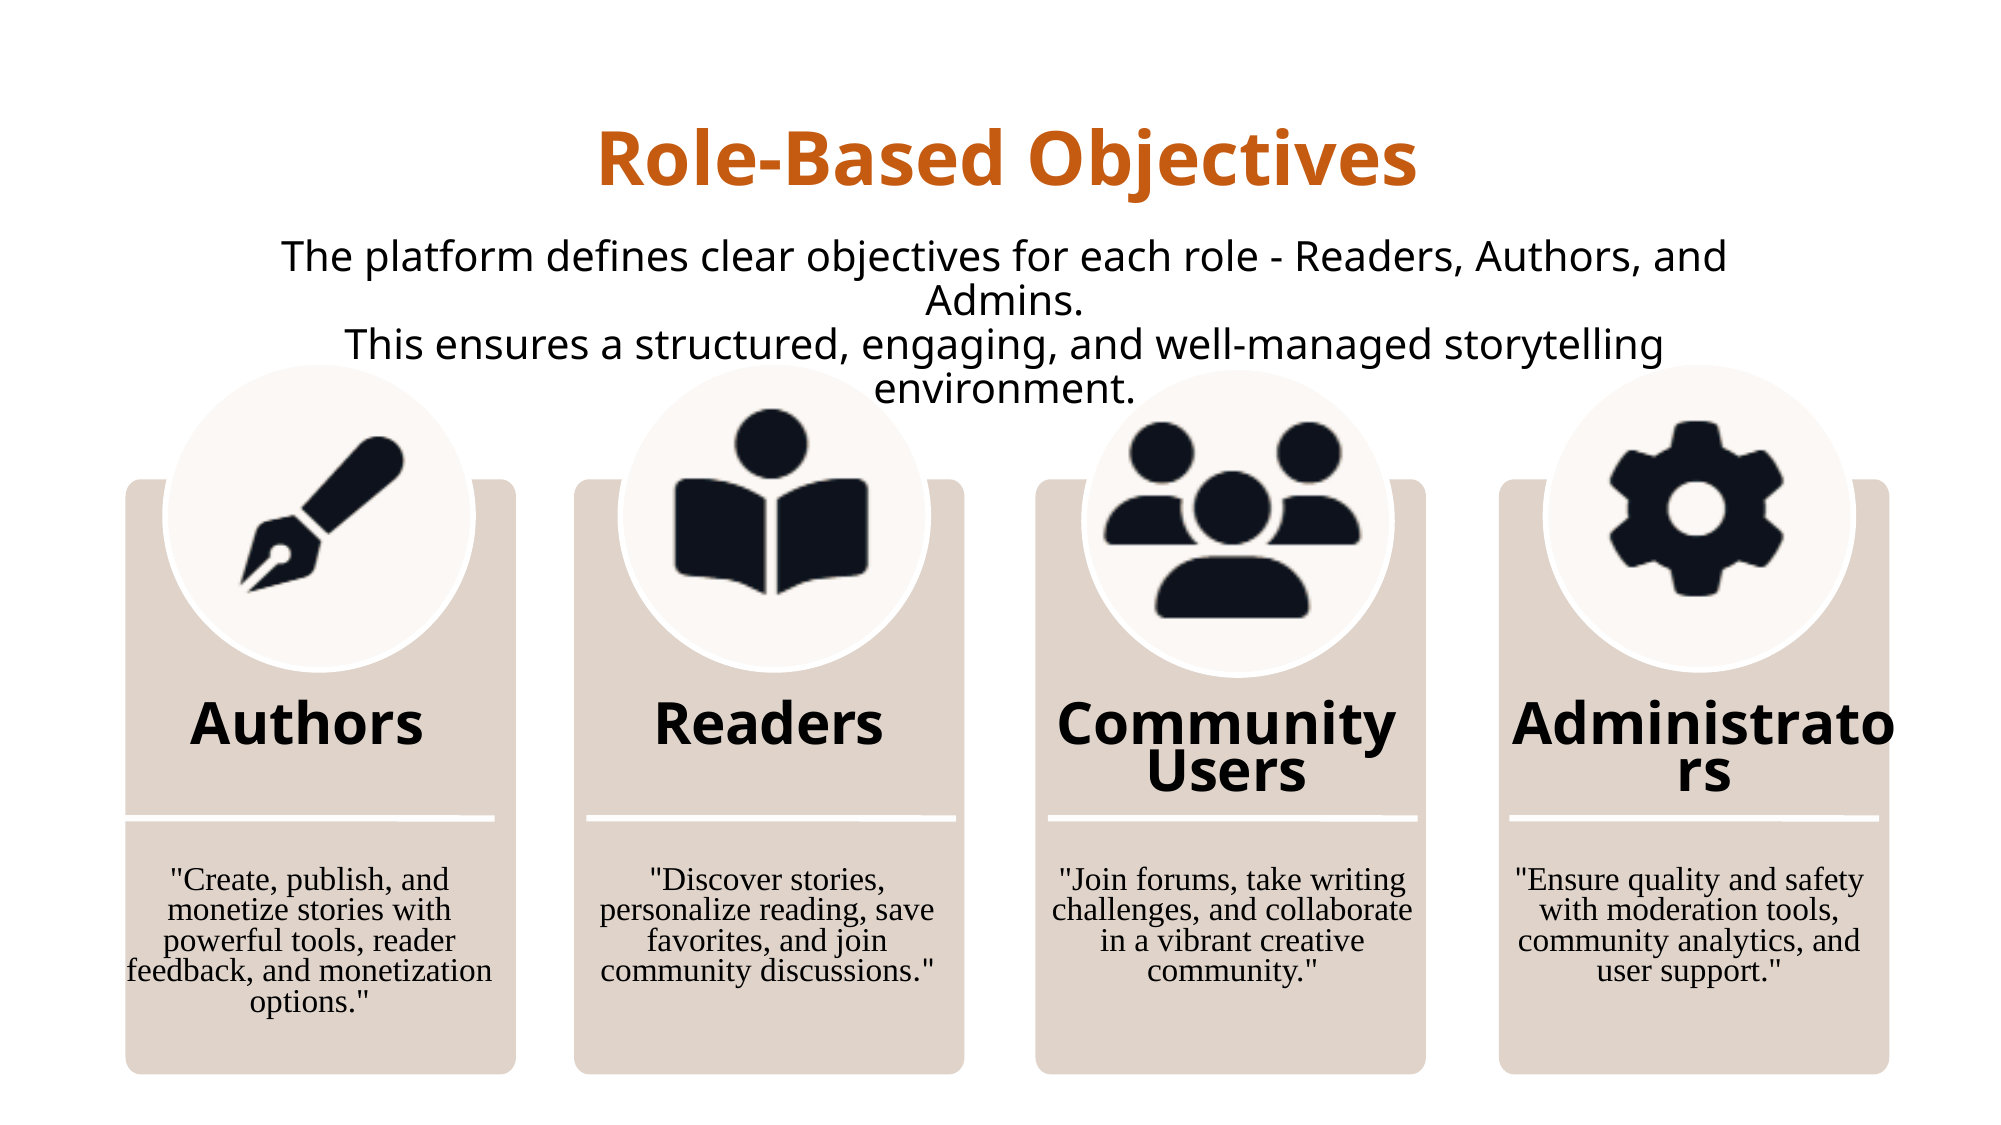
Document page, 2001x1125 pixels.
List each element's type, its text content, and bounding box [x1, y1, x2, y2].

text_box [573, 479, 965, 1075]
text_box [613, 355, 935, 676]
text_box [158, 355, 480, 676]
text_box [1539, 355, 1861, 676]
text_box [125, 479, 516, 1075]
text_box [1498, 479, 1890, 1075]
text_box The platform defines clear objectives for each role - Readers, Authors, and Admins. This ensures a structured, engaging, and well-managed storytelling environment. [275, 235, 1735, 412]
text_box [1077, 360, 1399, 681]
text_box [1035, 479, 1426, 1075]
text_box Community Users [1027, 709, 1035, 850]
text_box Role-Based Objectives [516, 80, 1499, 235]
text_box Administrators [1890, 709, 1900, 850]
